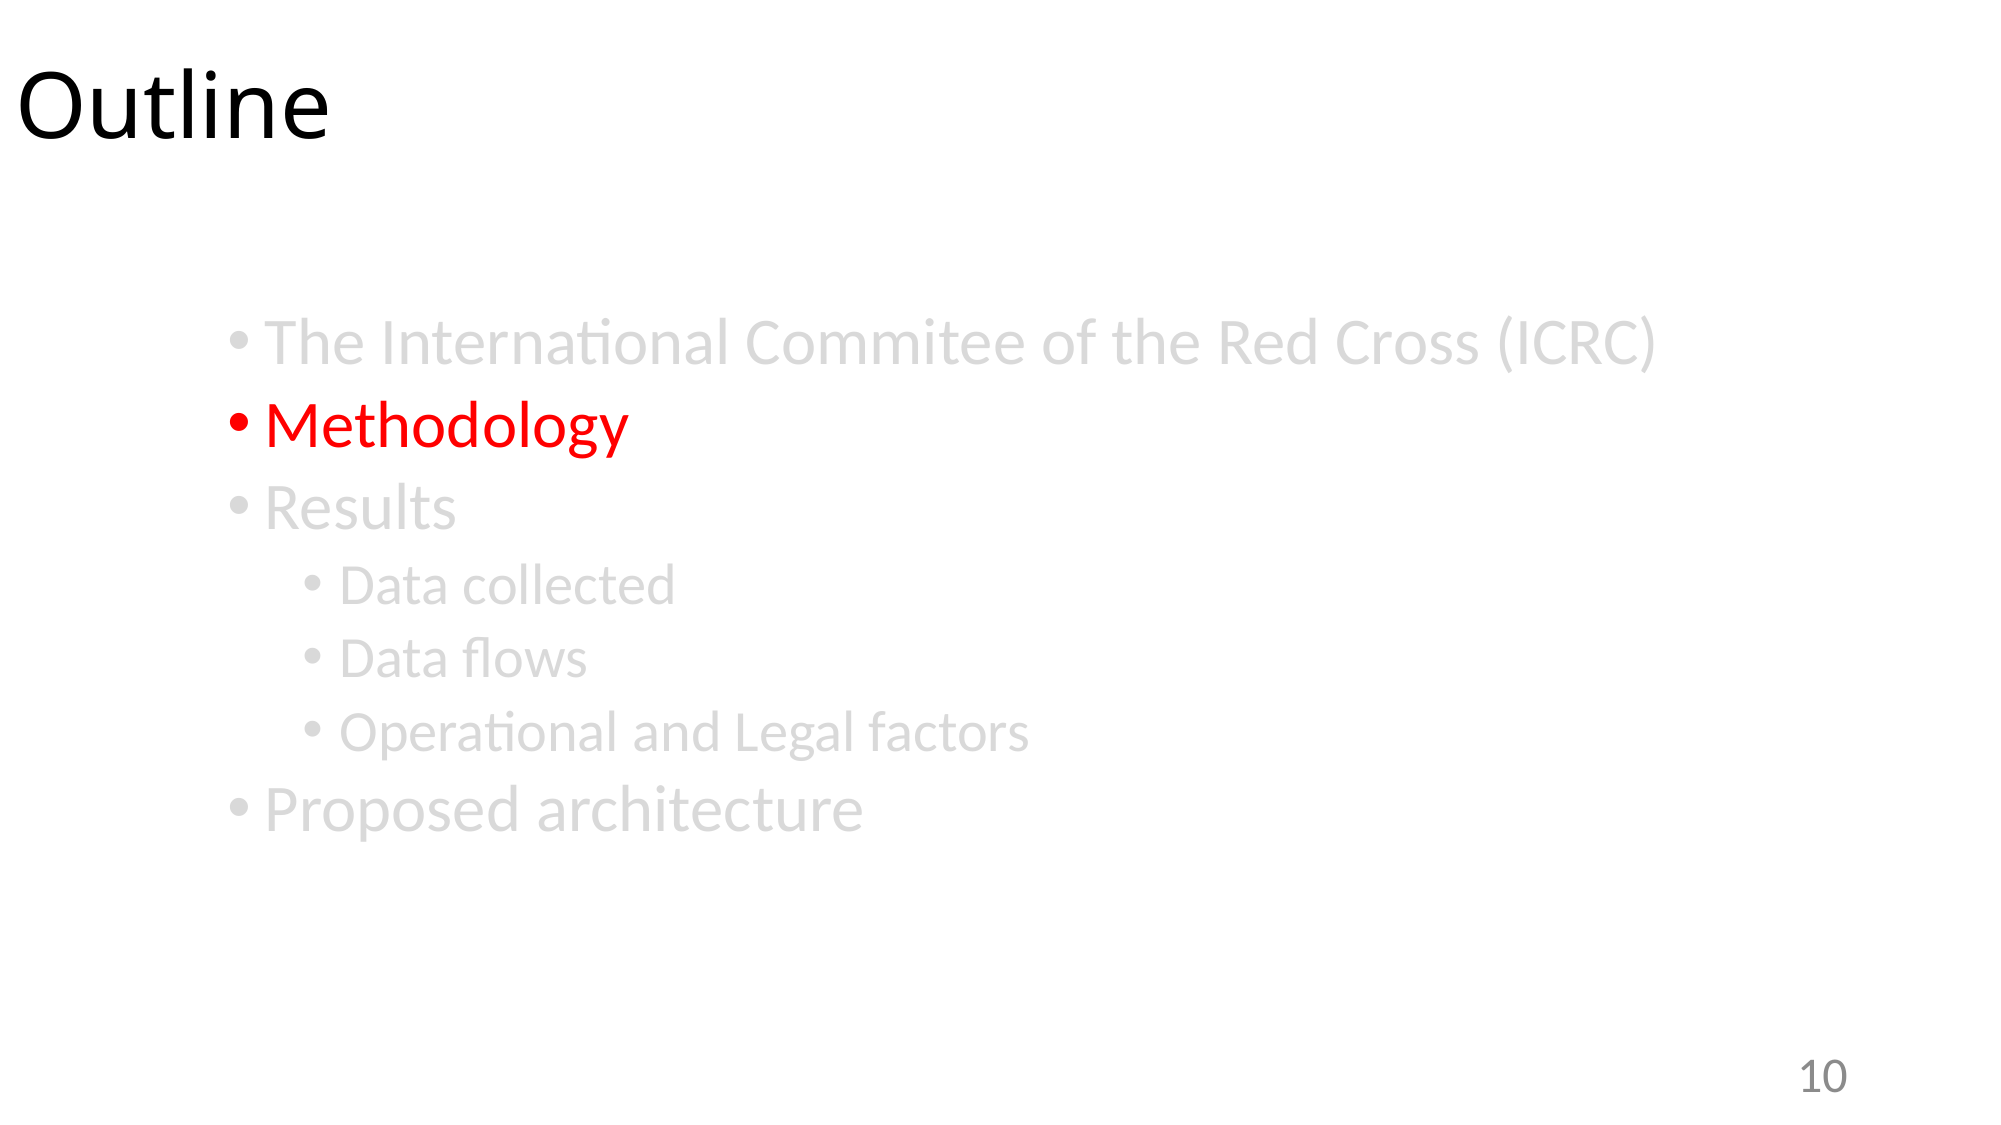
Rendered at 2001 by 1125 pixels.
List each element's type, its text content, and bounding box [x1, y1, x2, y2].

title Outline [0, 0, 1725, 218]
slide_number 10 [1412, 1042, 1863, 1103]
list The International Commitee of the Red Cross (ICRC) Methodology Results Data collected Data flows Operational and Legal factors Proposed architecture [137, 299, 1863, 1014]
